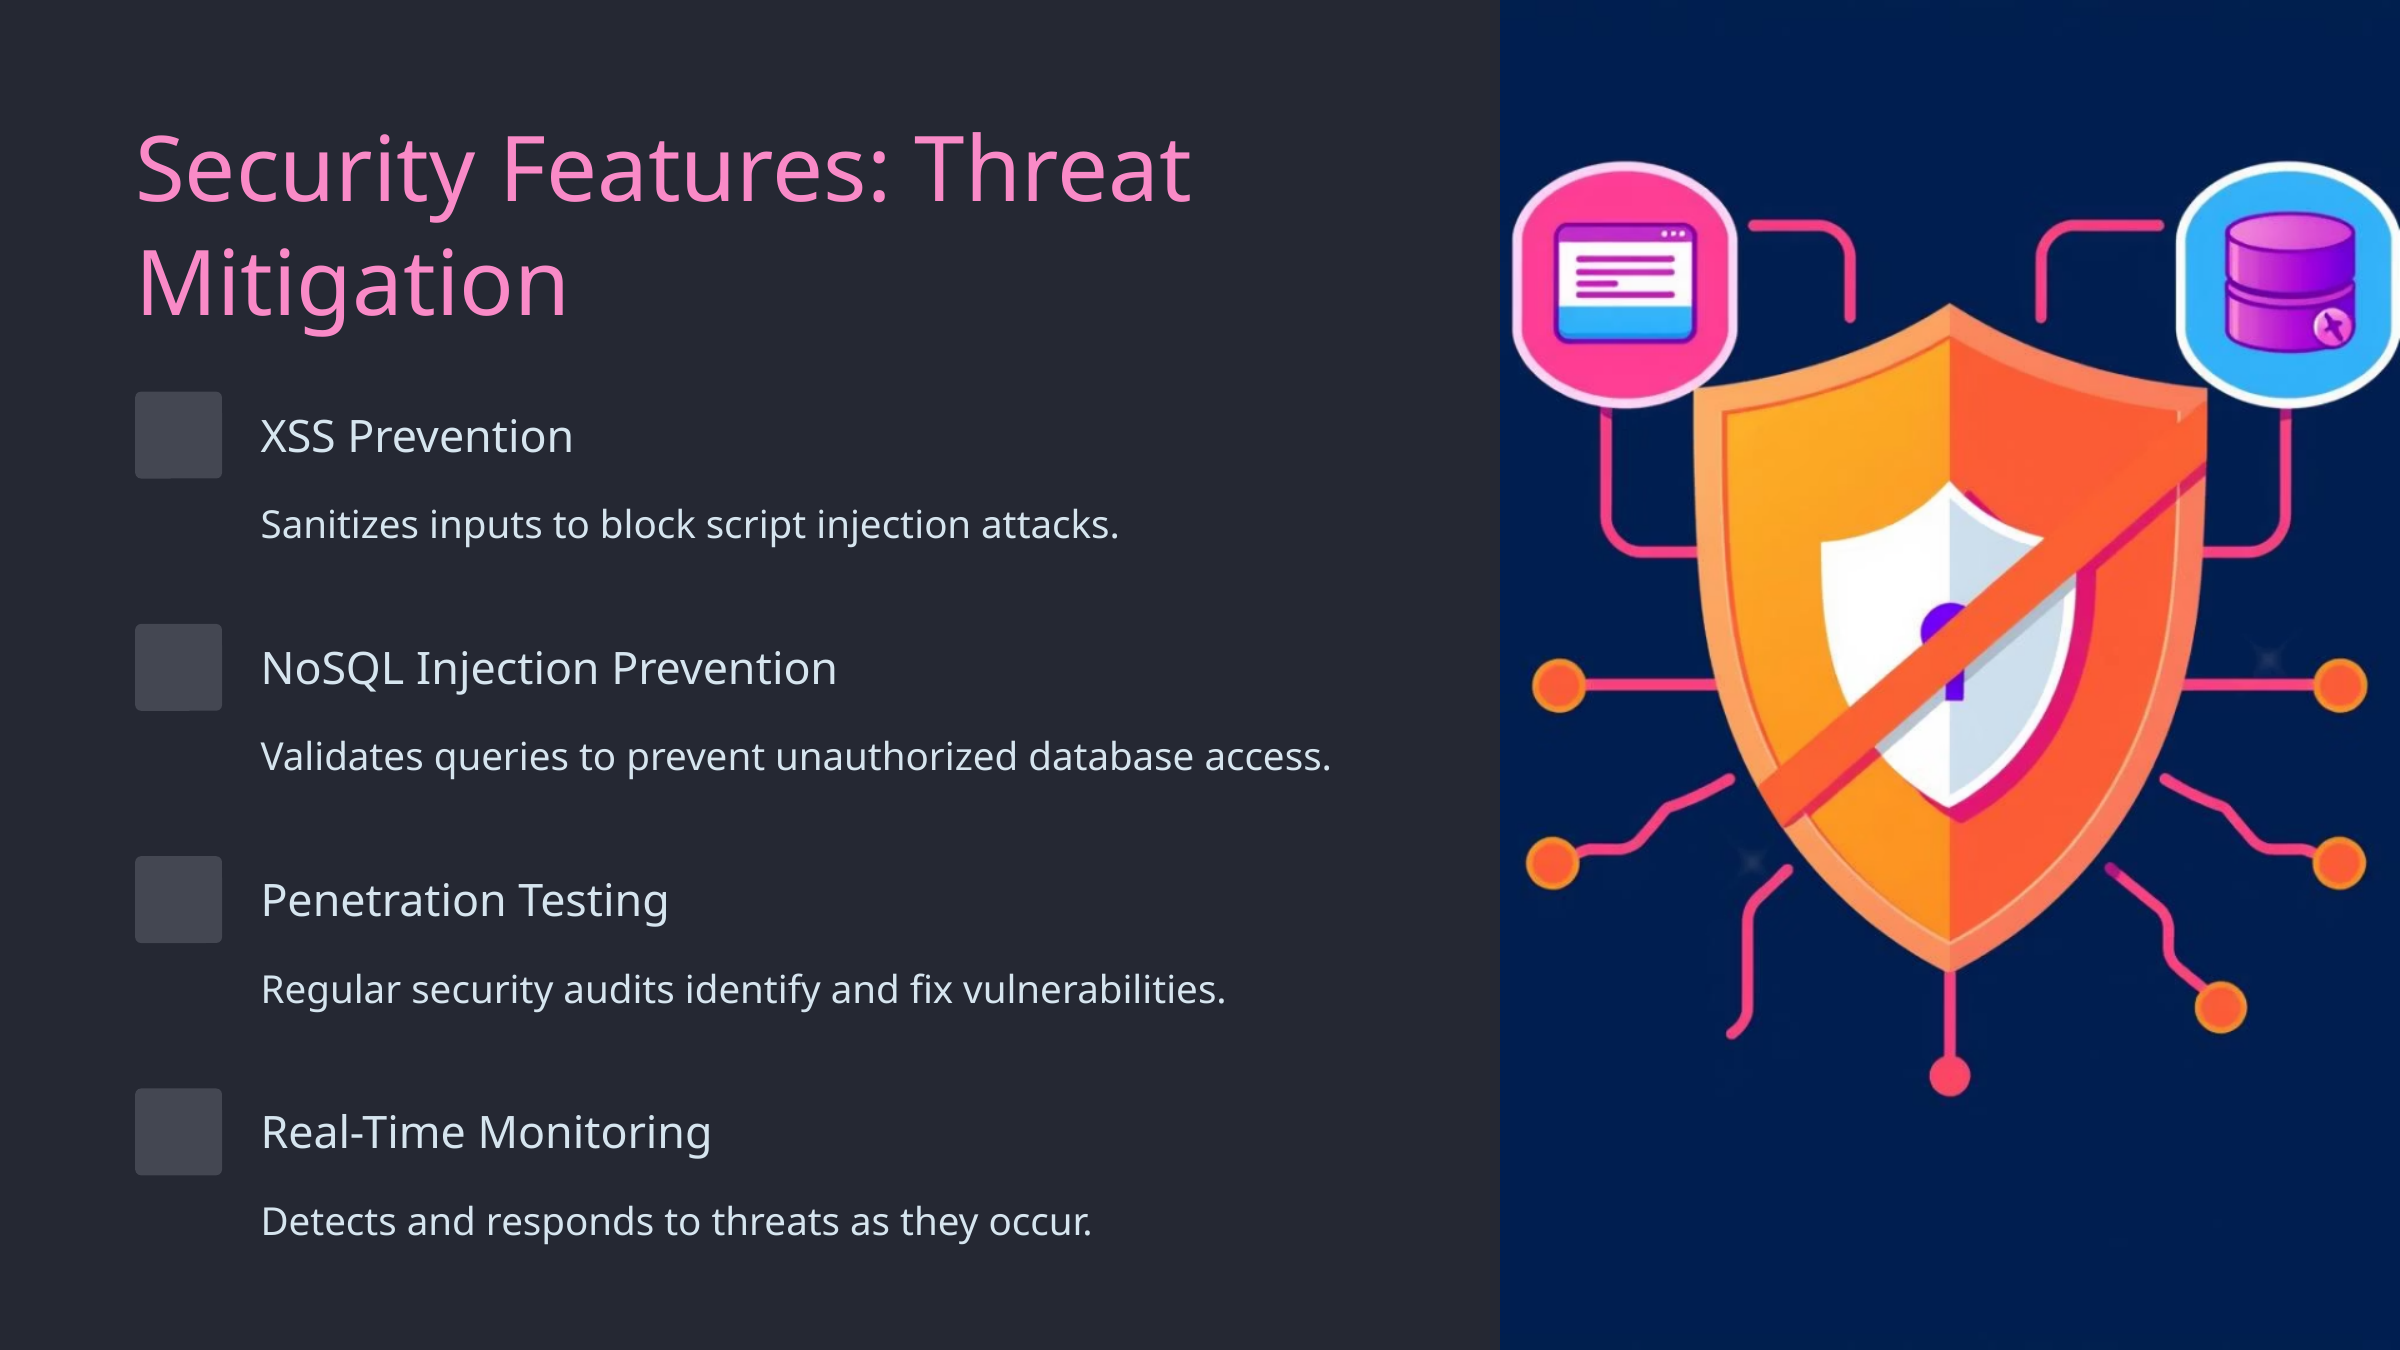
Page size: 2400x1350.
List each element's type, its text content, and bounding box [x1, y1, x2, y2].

text_box NoSQL Injection Prevention [260, 637, 850, 694]
picture [1499, 0, 2400, 1350]
text_box [135, 856, 223, 944]
text_box Security Features: Threat Mitigation [135, 106, 1365, 334]
text_box Regular security audits identify and fix vulnerabilities. [260, 949, 1365, 1012]
text_box Penetration Testing [260, 869, 715, 927]
text_box Real-Time Monitoring [260, 1101, 726, 1159]
text_box [135, 391, 223, 479]
text_box Sanitizes inputs to block script injection attacks. [260, 484, 1365, 547]
text_box XSS Prevention [260, 404, 715, 462]
text_box [135, 623, 223, 711]
text_box [135, 1088, 223, 1176]
text_box Validates queries to prevent unauthorized database access. [260, 717, 1365, 779]
text_box Detects and responds to threats as they occur. [260, 1181, 1365, 1244]
